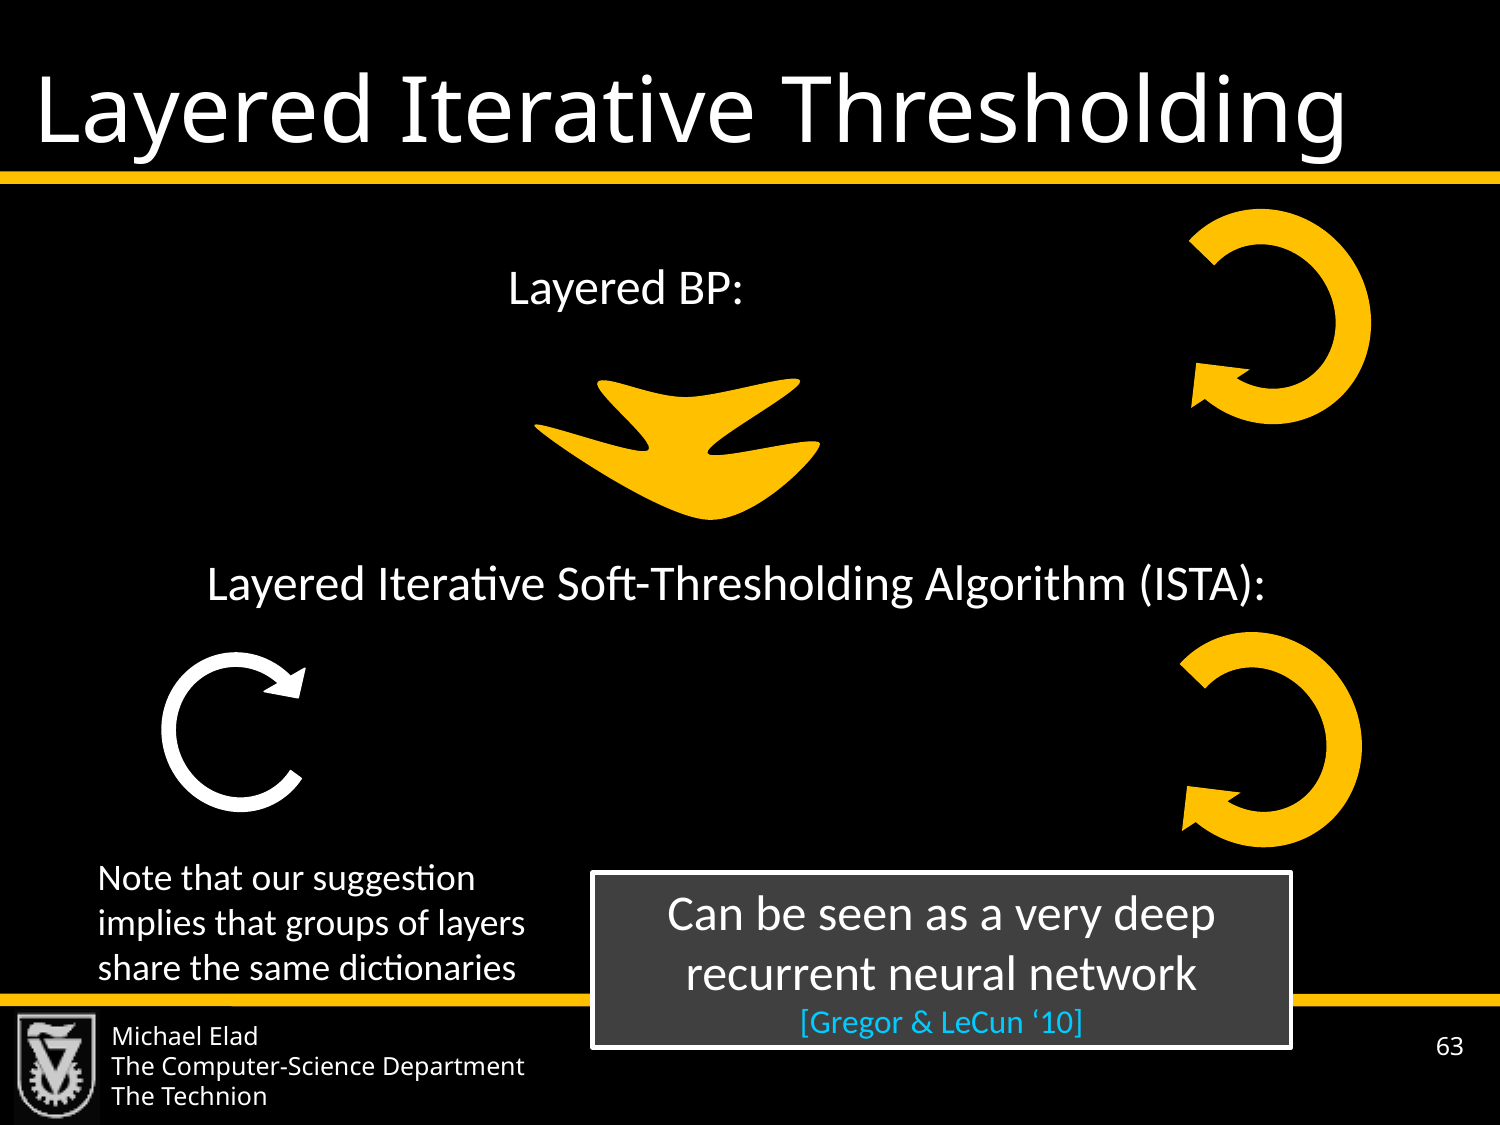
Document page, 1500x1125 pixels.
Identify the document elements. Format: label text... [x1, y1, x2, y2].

slide_number 63 [1166, 1023, 1480, 1099]
text_box Note that our suggestion implies that groups of layers share the same dictionaries [83, 845, 558, 996]
text_box [534, 378, 820, 520]
text_box [1187, 207, 1373, 426]
text_box [1178, 631, 1363, 849]
text_box [162, 652, 305, 812]
text_box Can be seen as a very deep recurrent neural network [Gregor & LeCun ‘10] [592, 872, 1292, 1048]
picture [14, 1009, 100, 1125]
title Layered Iterative Thresholding [18, 51, 1479, 175]
